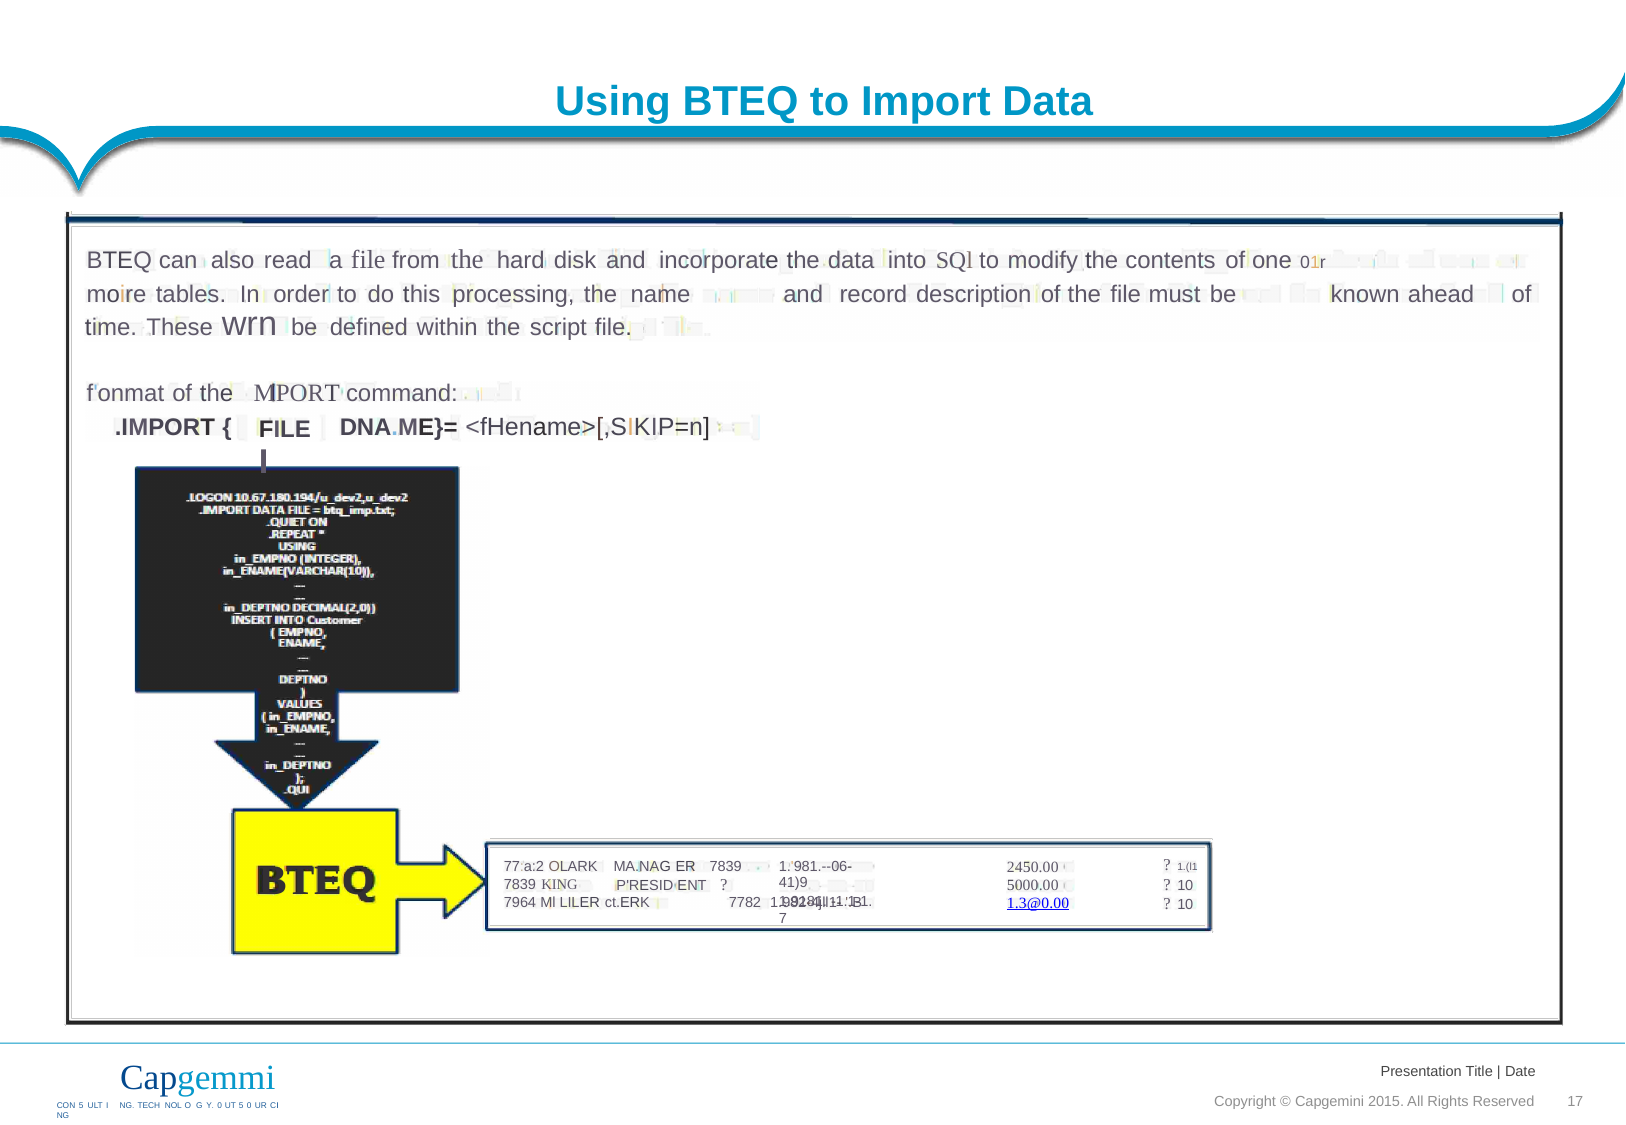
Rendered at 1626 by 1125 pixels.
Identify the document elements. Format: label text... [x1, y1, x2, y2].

text_box FILE I [256, 404, 334, 445]
text_box Copyright © Capgemini 2015. All Rights Reserved 17 [1212, 1093, 1591, 1113]
text_box Presentation Title | Date [1378, 1063, 1541, 1083]
text_box P'RESID ENT ? [614, 875, 737, 897]
text_box and [781, 280, 835, 309]
text_box known ahead [1328, 280, 1507, 309]
text_box time. These wrn be defined within the script file. [82, 304, 716, 344]
text_box 77:a:2 OLARK MA.NAG ER 7839 [501, 857, 773, 877]
text_box f'onmat of the MPORT command: [84, 378, 526, 408]
text_box DNA.ME}= <fHename>[,SIKIP=n] [337, 412, 765, 443]
text_box BTEQ [256, 858, 385, 905]
text_box Capgemmi CON 5 ULT I NG. TECH NOL O G Y. 0 UT 5 0 UR CI NG [54, 1058, 289, 1115]
text_box of [1509, 280, 1545, 309]
text_box moire tables. In order to do this processing, the name [84, 280, 779, 309]
text_box 7839 KING [501, 876, 596, 894]
text_box 1.'981.--06-41)9 1.9181. -1.1-1. 7 [776, 857, 879, 894]
text_box BTEQ can also read a file from the hard disk and incorporate the data into SQl to modify the contents of one 01r [84, 243, 1531, 276]
text_box Using BTEQ to Import Data [552, 79, 1100, 125]
text_box record description of the file must be [837, 280, 1326, 309]
text_box [0, 72, 1625, 191]
text_box 2450.00 5000.00 1.3@0.00 [1004, 857, 1079, 914]
text_box [64, 211, 1564, 1026]
text_box [0, 1043, 1625, 1125]
text_box [0, 88, 1624, 197]
text_box ? 1.(l1 ? 10 ? 10 [1161, 855, 1201, 915]
text_box .IMPORT { [112, 413, 254, 443]
text_box [0, 0, 1625, 178]
text_box 7964 Ml LILER ct.ERK [501, 894, 673, 914]
text_box 7782 1.982-4jll1- '.B [726, 894, 879, 914]
